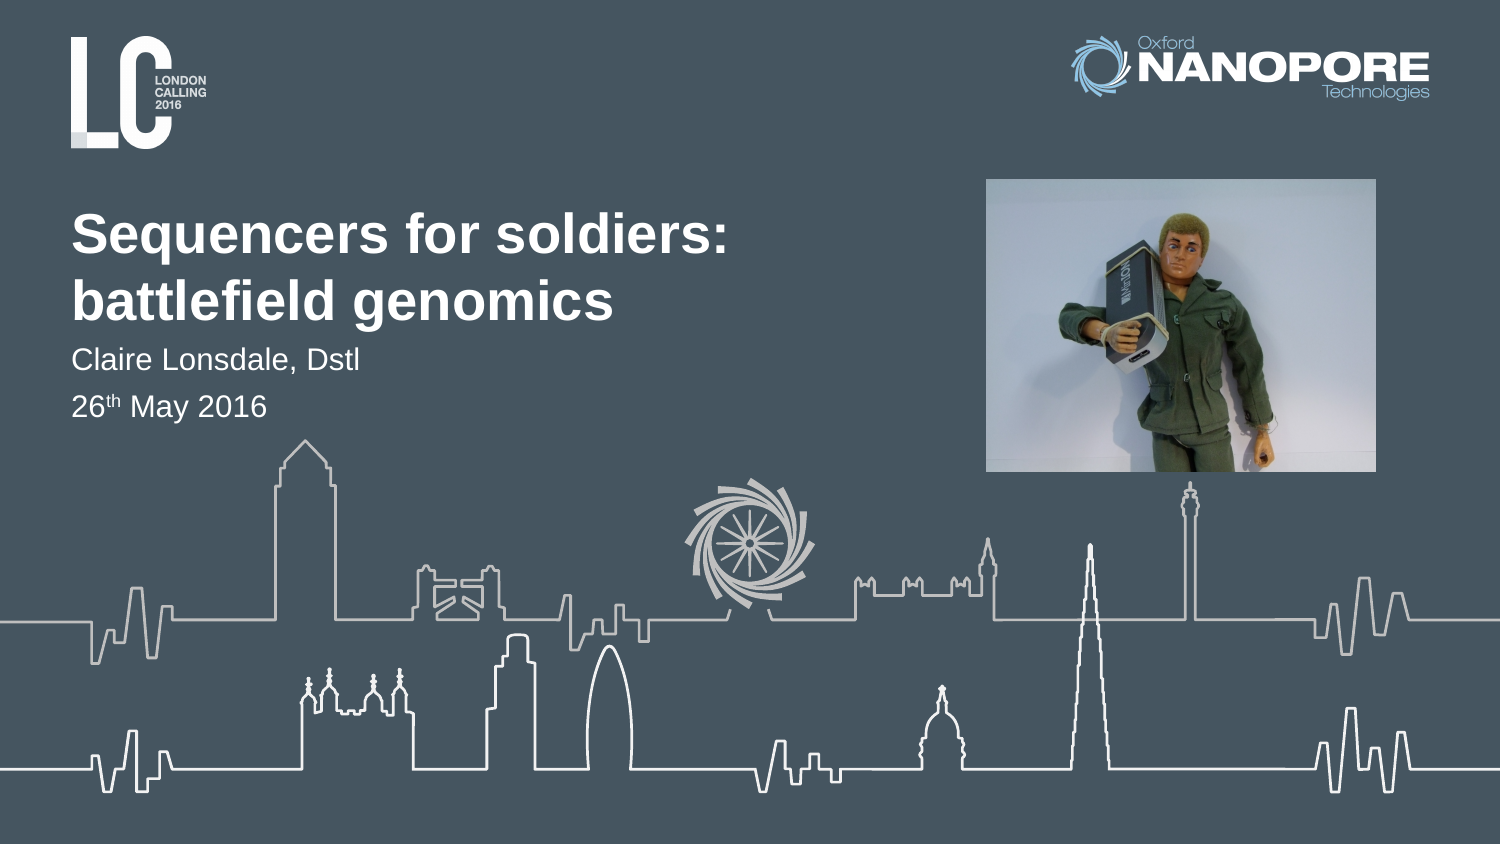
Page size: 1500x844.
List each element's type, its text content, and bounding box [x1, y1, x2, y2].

title Sequencers for soldiers: battlefield genomics [71, 195, 949, 333]
picture [985, 179, 1376, 472]
picture [1060, 27, 1443, 114]
subtitle Claire Lonsdale, Dstl 26th May 2016 [71, 339, 949, 426]
picture [71, 36, 206, 149]
